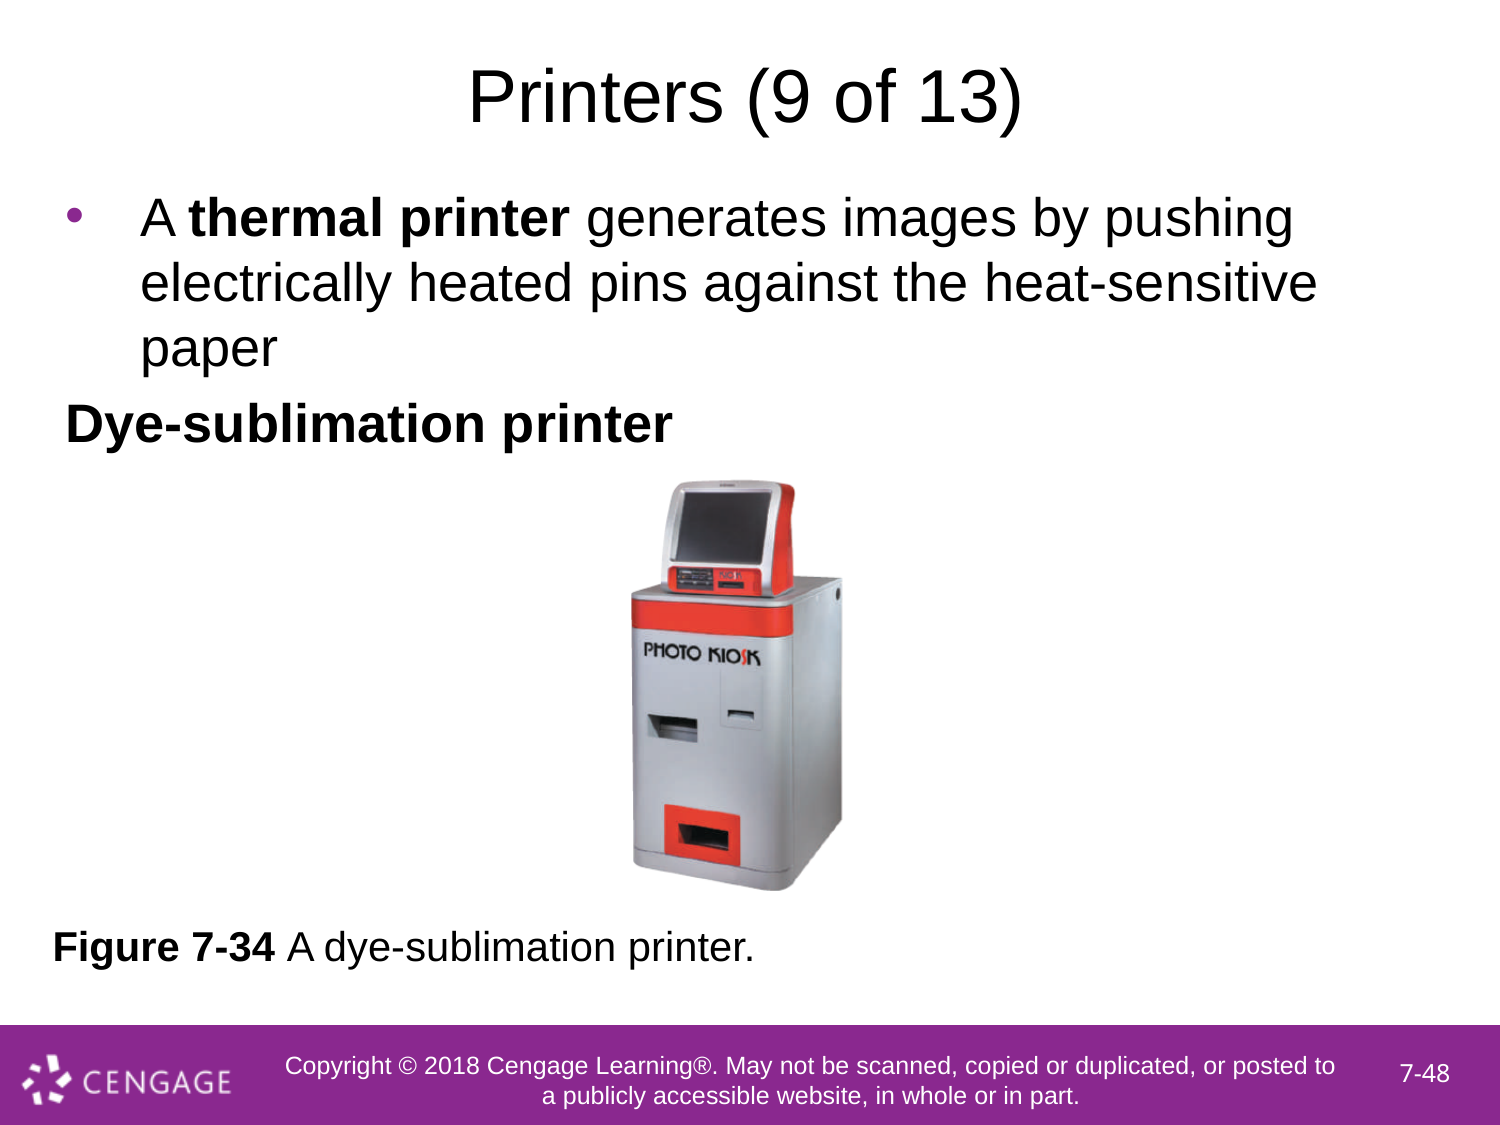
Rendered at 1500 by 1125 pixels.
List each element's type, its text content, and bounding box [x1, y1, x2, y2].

list Figure 7-34 A dye-sublimation printer. [37, 912, 1450, 1015]
list A thermal printer generates images by pushing electrically heated pins against the heat-sensitive paper Dye-sublimation printer [50, 175, 1475, 463]
picture [613, 474, 851, 893]
picture [12, 1045, 236, 1113]
title Printers (9 of 13) [87, 24, 1406, 162]
